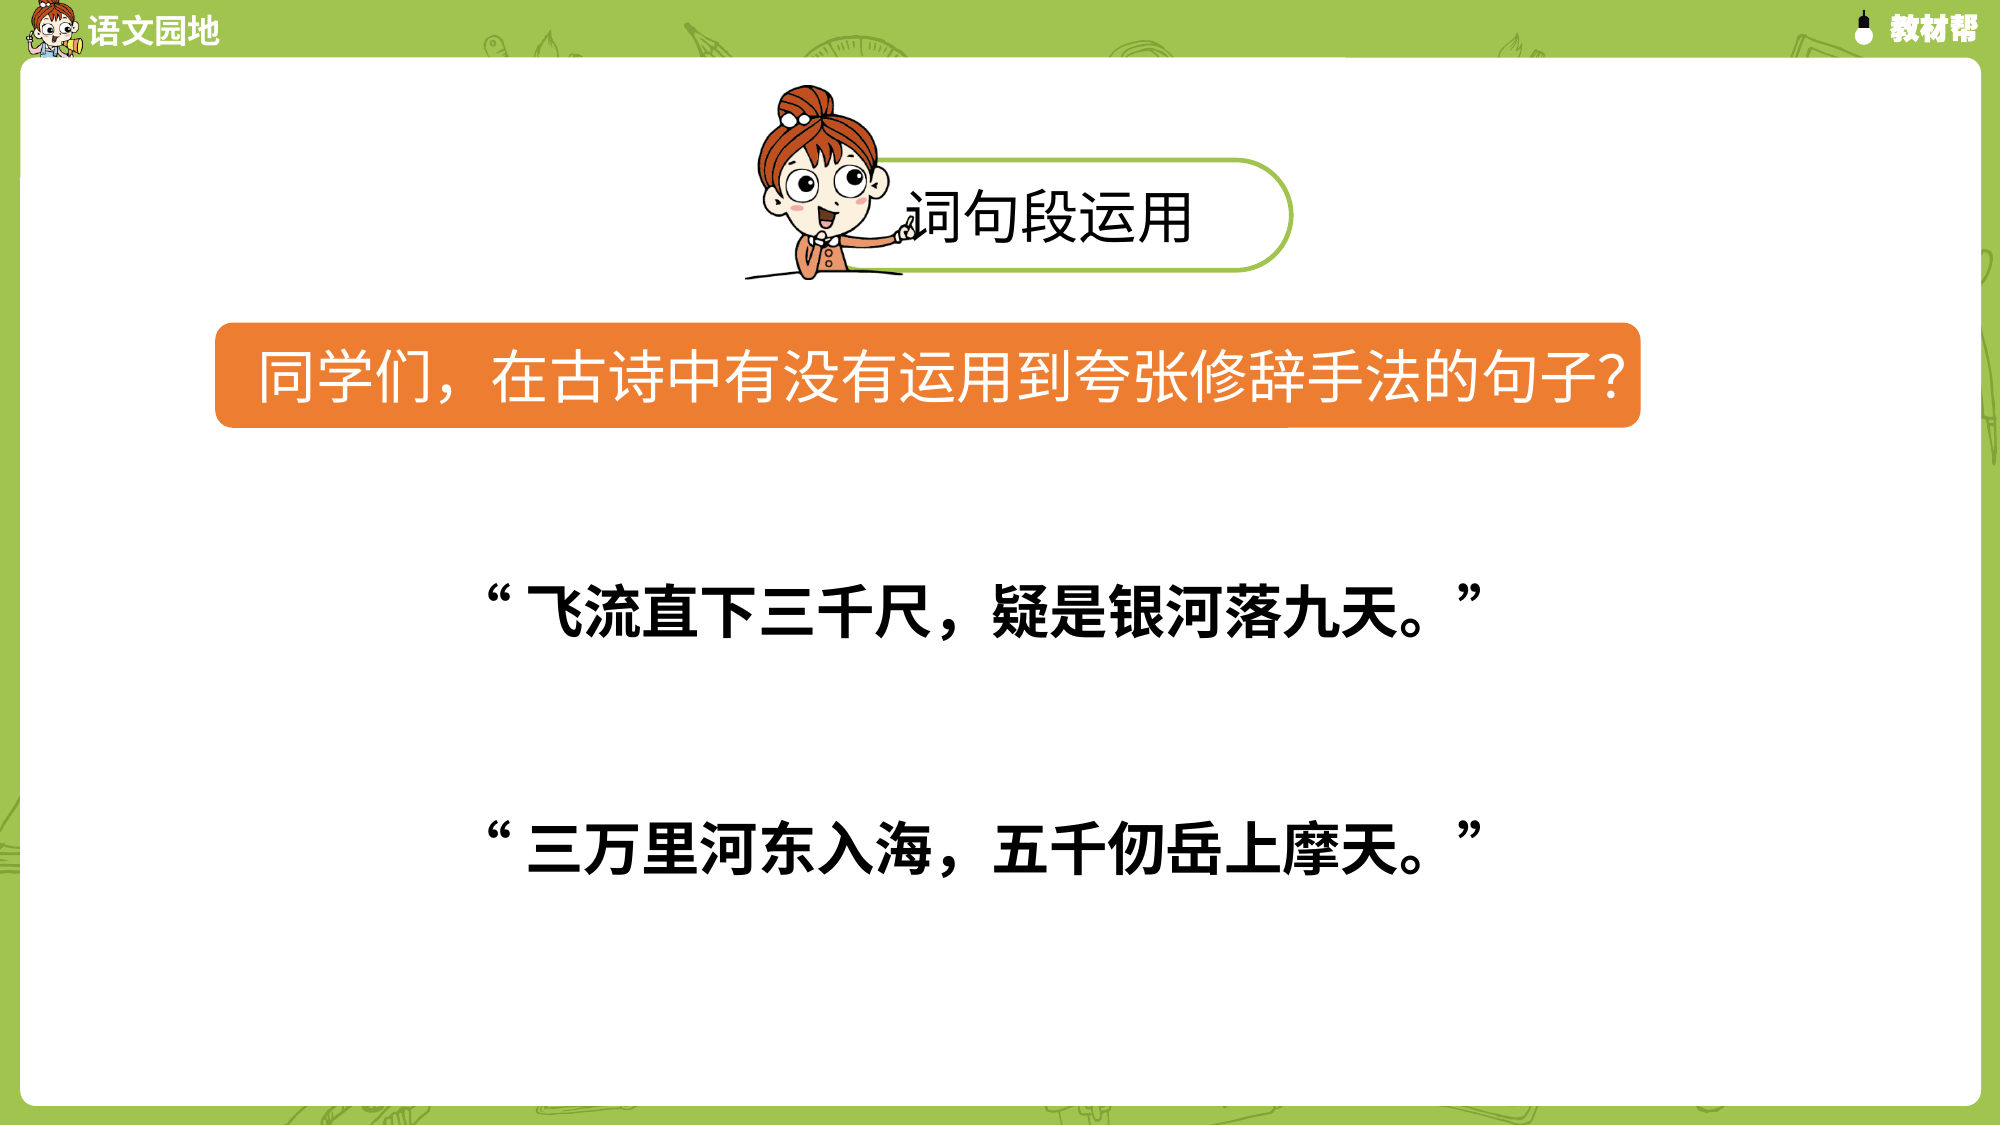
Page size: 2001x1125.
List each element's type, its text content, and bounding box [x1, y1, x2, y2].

picture [26, 0, 88, 60]
text_box “三万里河东入海，五千仞岳上摩天。” [438, 804, 1531, 890]
text_box 同学们，在古诗中有没有运用到夸张修辞手法的句子？ [214, 321, 1642, 429]
picture [745, 85, 916, 280]
text_box 词句段运用 [916, 159, 1293, 272]
text_box “飞流直下三千尺，疑是银河落九天。” [438, 567, 1531, 653]
